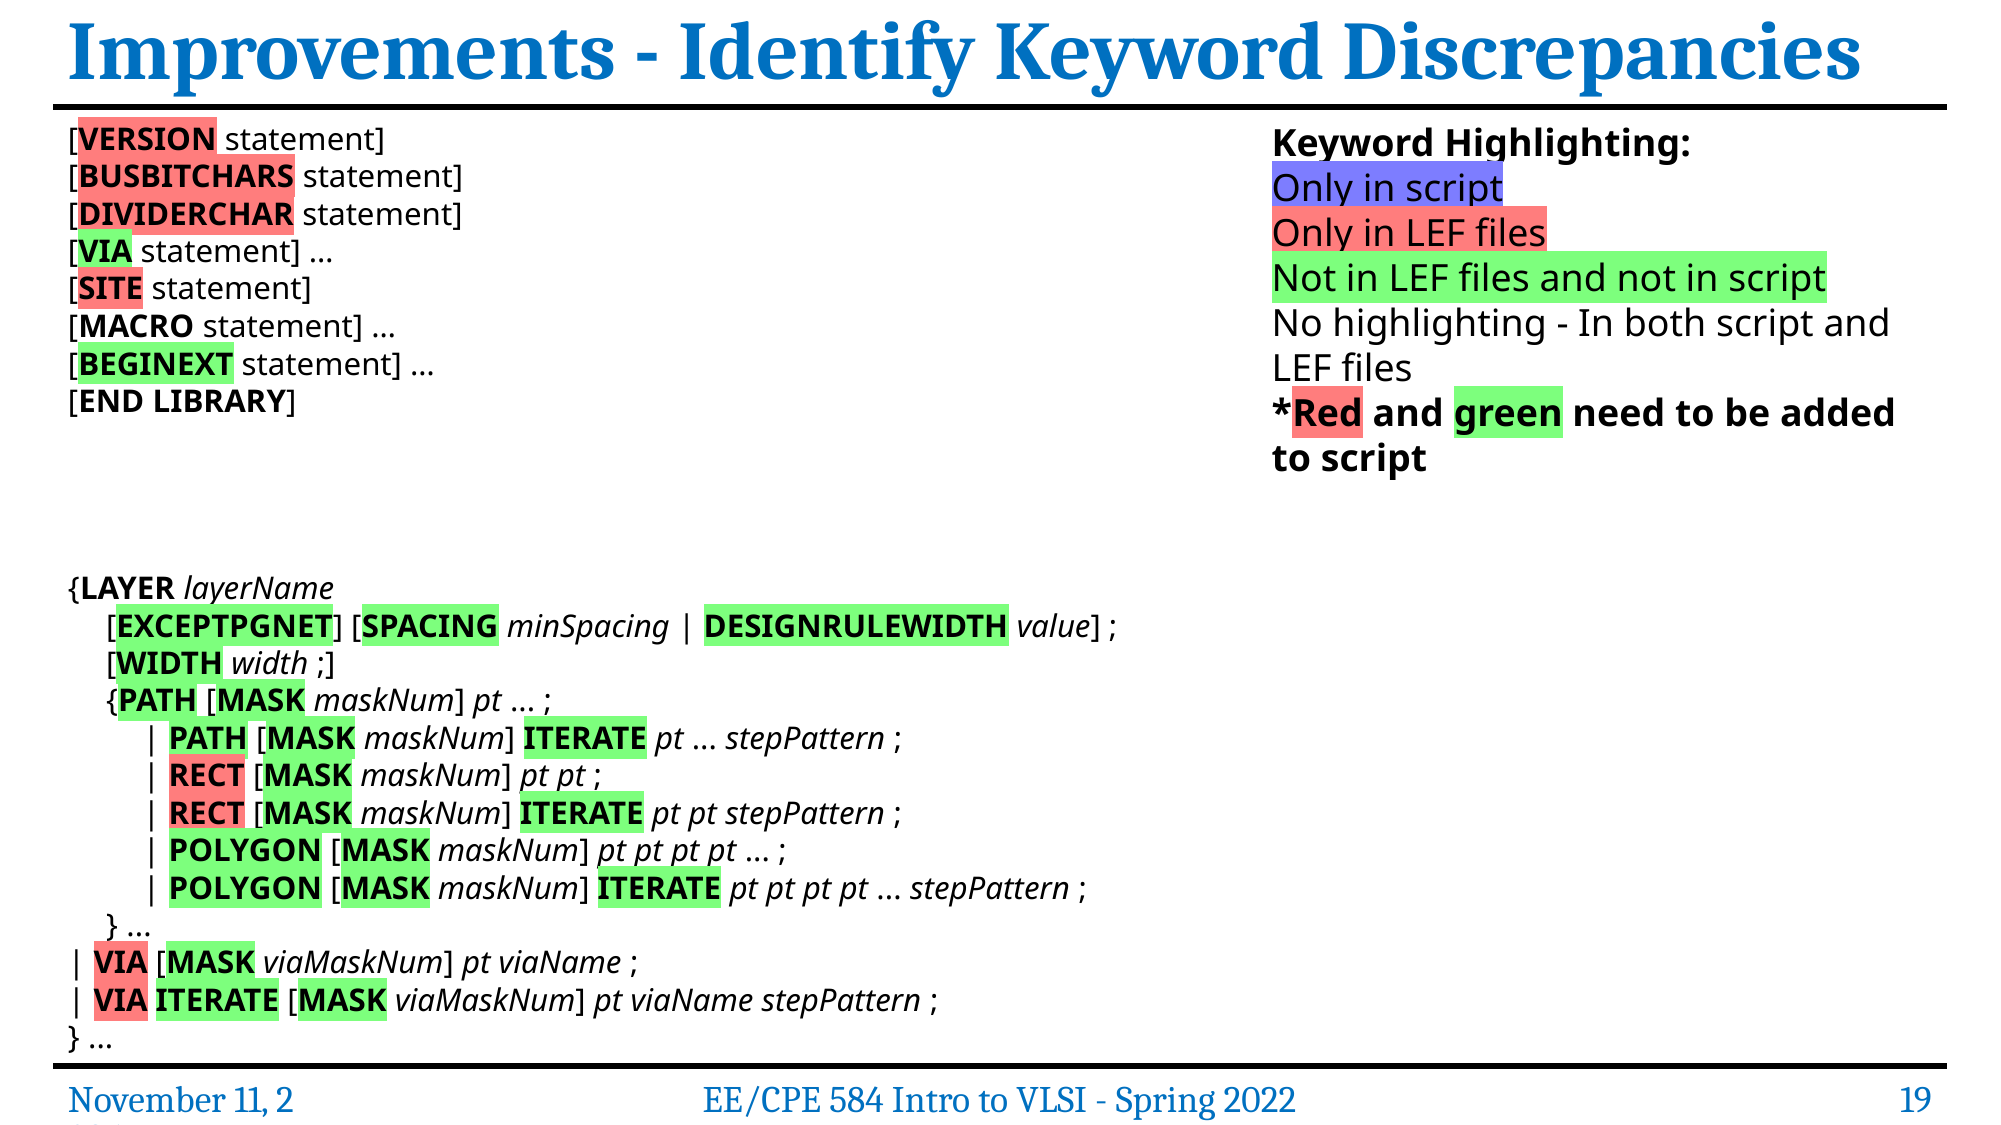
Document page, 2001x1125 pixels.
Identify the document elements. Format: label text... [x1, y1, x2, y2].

text_box Keyword Highlighting: Only in script Only in LEF files Not in LEF files and not in script No highlighting - In both script and LEF files *Red and green need to be added to script [1256, 111, 1947, 487]
list Improvements - Identify Keyword Discrepancies [53, 0, 1947, 111]
text_box [VERSION statement] [BUSBITCHARS statement] [DIVIDERCHAR statement] [VIA statement] … [SITE statement] [MACRO statement] … [BEGINEXT statement] … [END LIBRARY] {LAYER layerName [EXCEPTPGNET] [SPACING minSpacing | DESIGNRULEWIDTH value] ; [WIDTH width ;] {PATH [MASK maskNum] pt ... ; | PATH [MASK maskNum] ITERATE pt ... stepPattern ; | RECT [MASK maskNum] pt pt ; | RECT [MASK maskNum] ITERATE pt pt stepPattern ; | POLYGON [MASK maskNum] pt pt pt pt ... ; | POLYGON [MASK maskNum] ITERATE pt pt pt pt ... stepPattern ; } ... | VIA [MASK viaMaskNum] pt viaName ; | VIA ITERATE [MASK viaMaskNum] pt viaName stepPattern ; } ... [53, 111, 1791, 1066]
